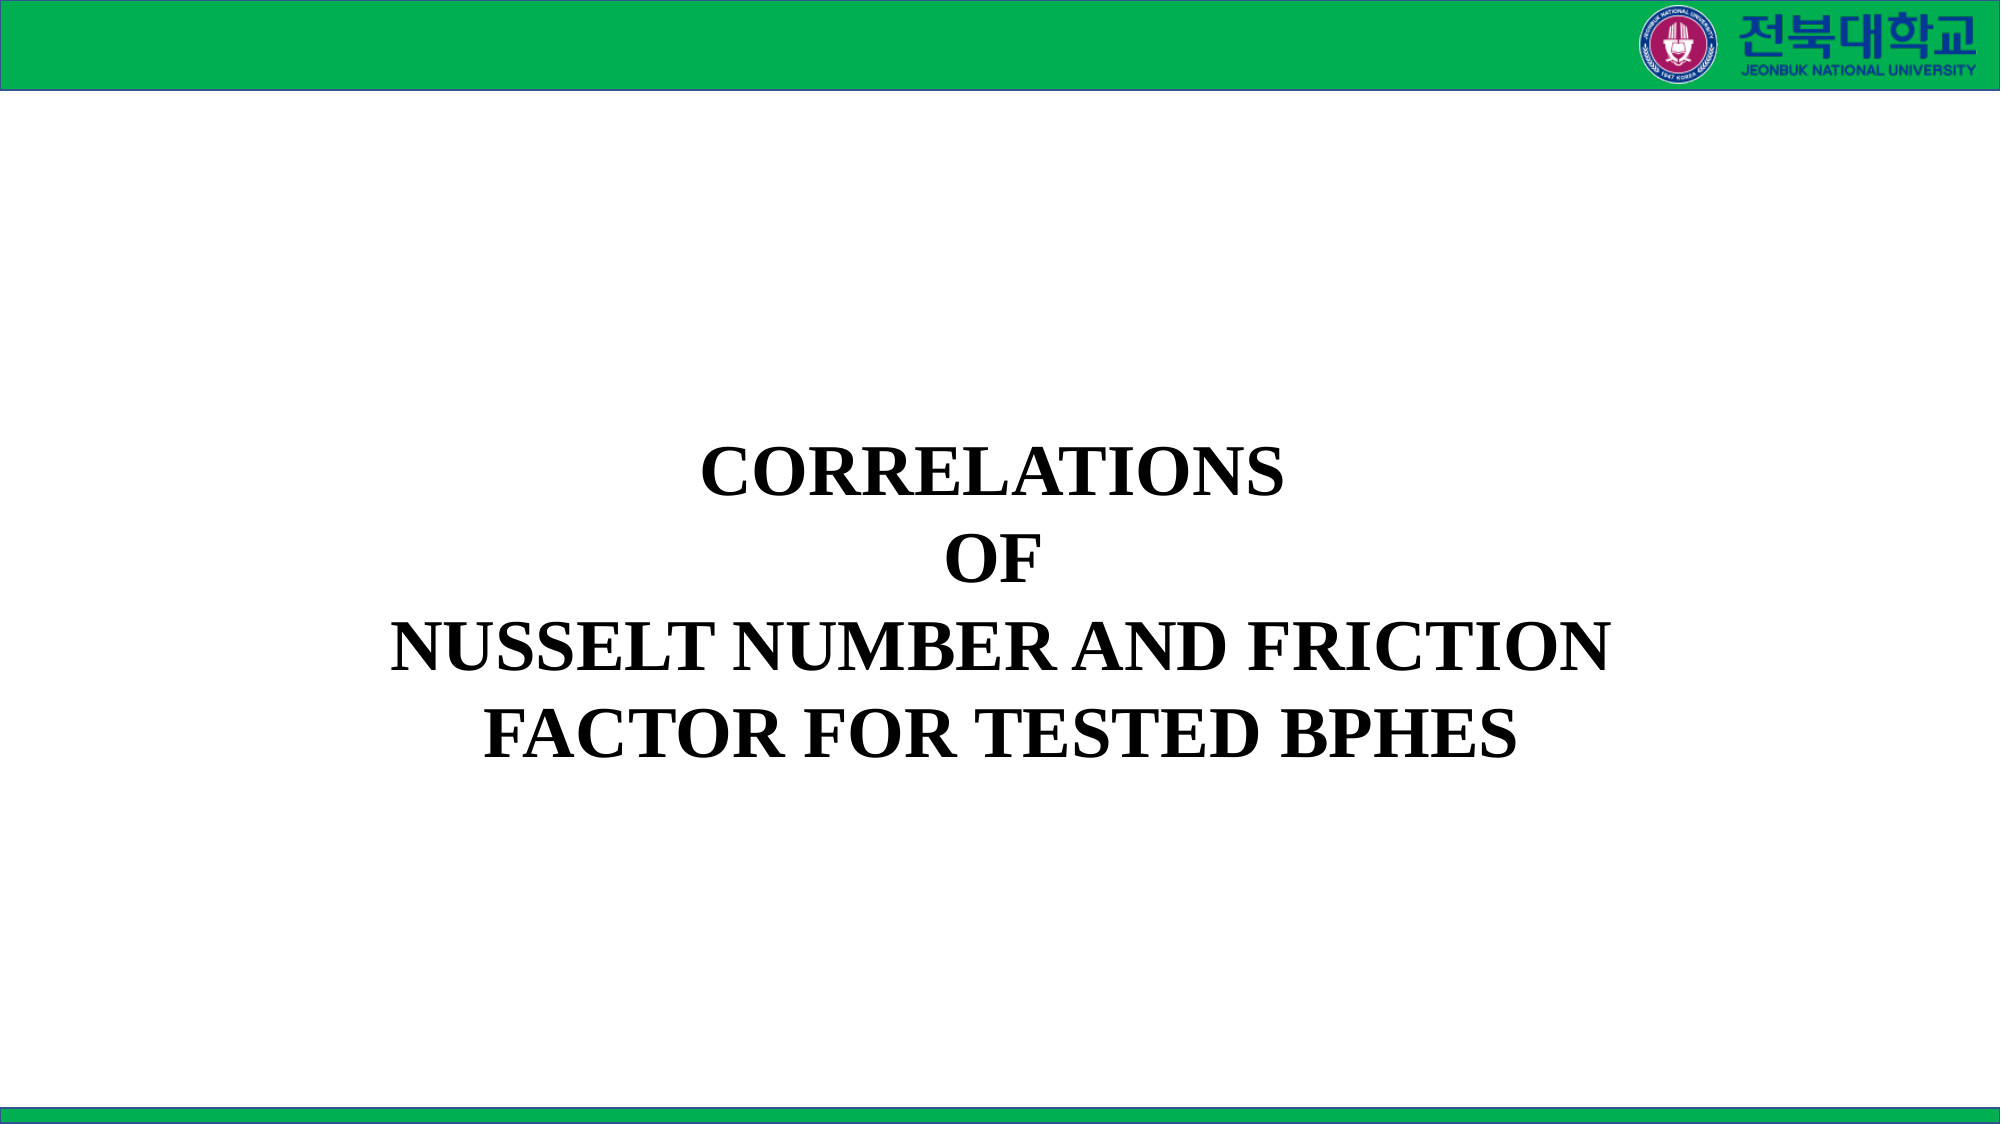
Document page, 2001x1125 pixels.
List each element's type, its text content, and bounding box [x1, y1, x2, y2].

text_box CORRELATIONS OF NUSSELT NUMBER AND FRICTION FACTOR FOR TESTED BPHES [365, 414, 1638, 780]
text_box [0, 0, 2000, 91]
text_box [0, 1107, 2000, 1124]
picture [1637, 4, 1981, 86]
